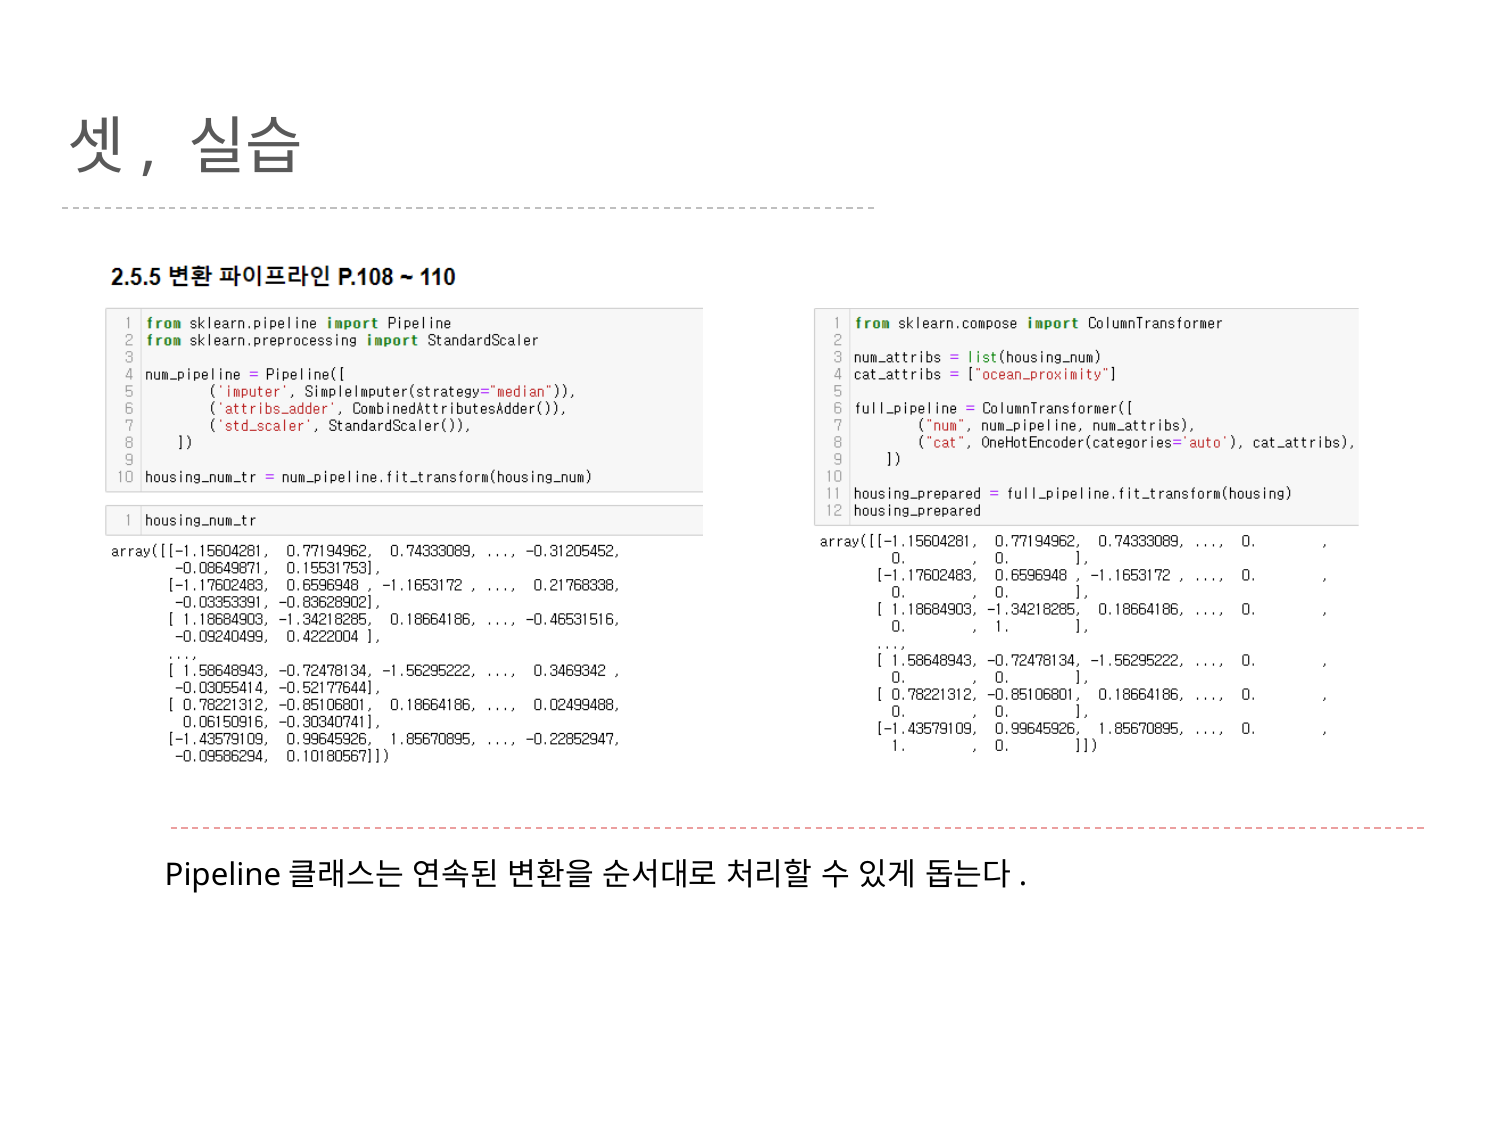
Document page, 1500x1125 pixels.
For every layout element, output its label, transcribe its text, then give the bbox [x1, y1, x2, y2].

picture [100, 253, 704, 771]
text_box Pipeline클래스는 연속된 변환을 순서대로 처리할 수 있게 돕는다. [149, 828, 1447, 900]
picture [808, 308, 1360, 763]
text_box 셋, 실습 [53, 98, 1193, 189]
